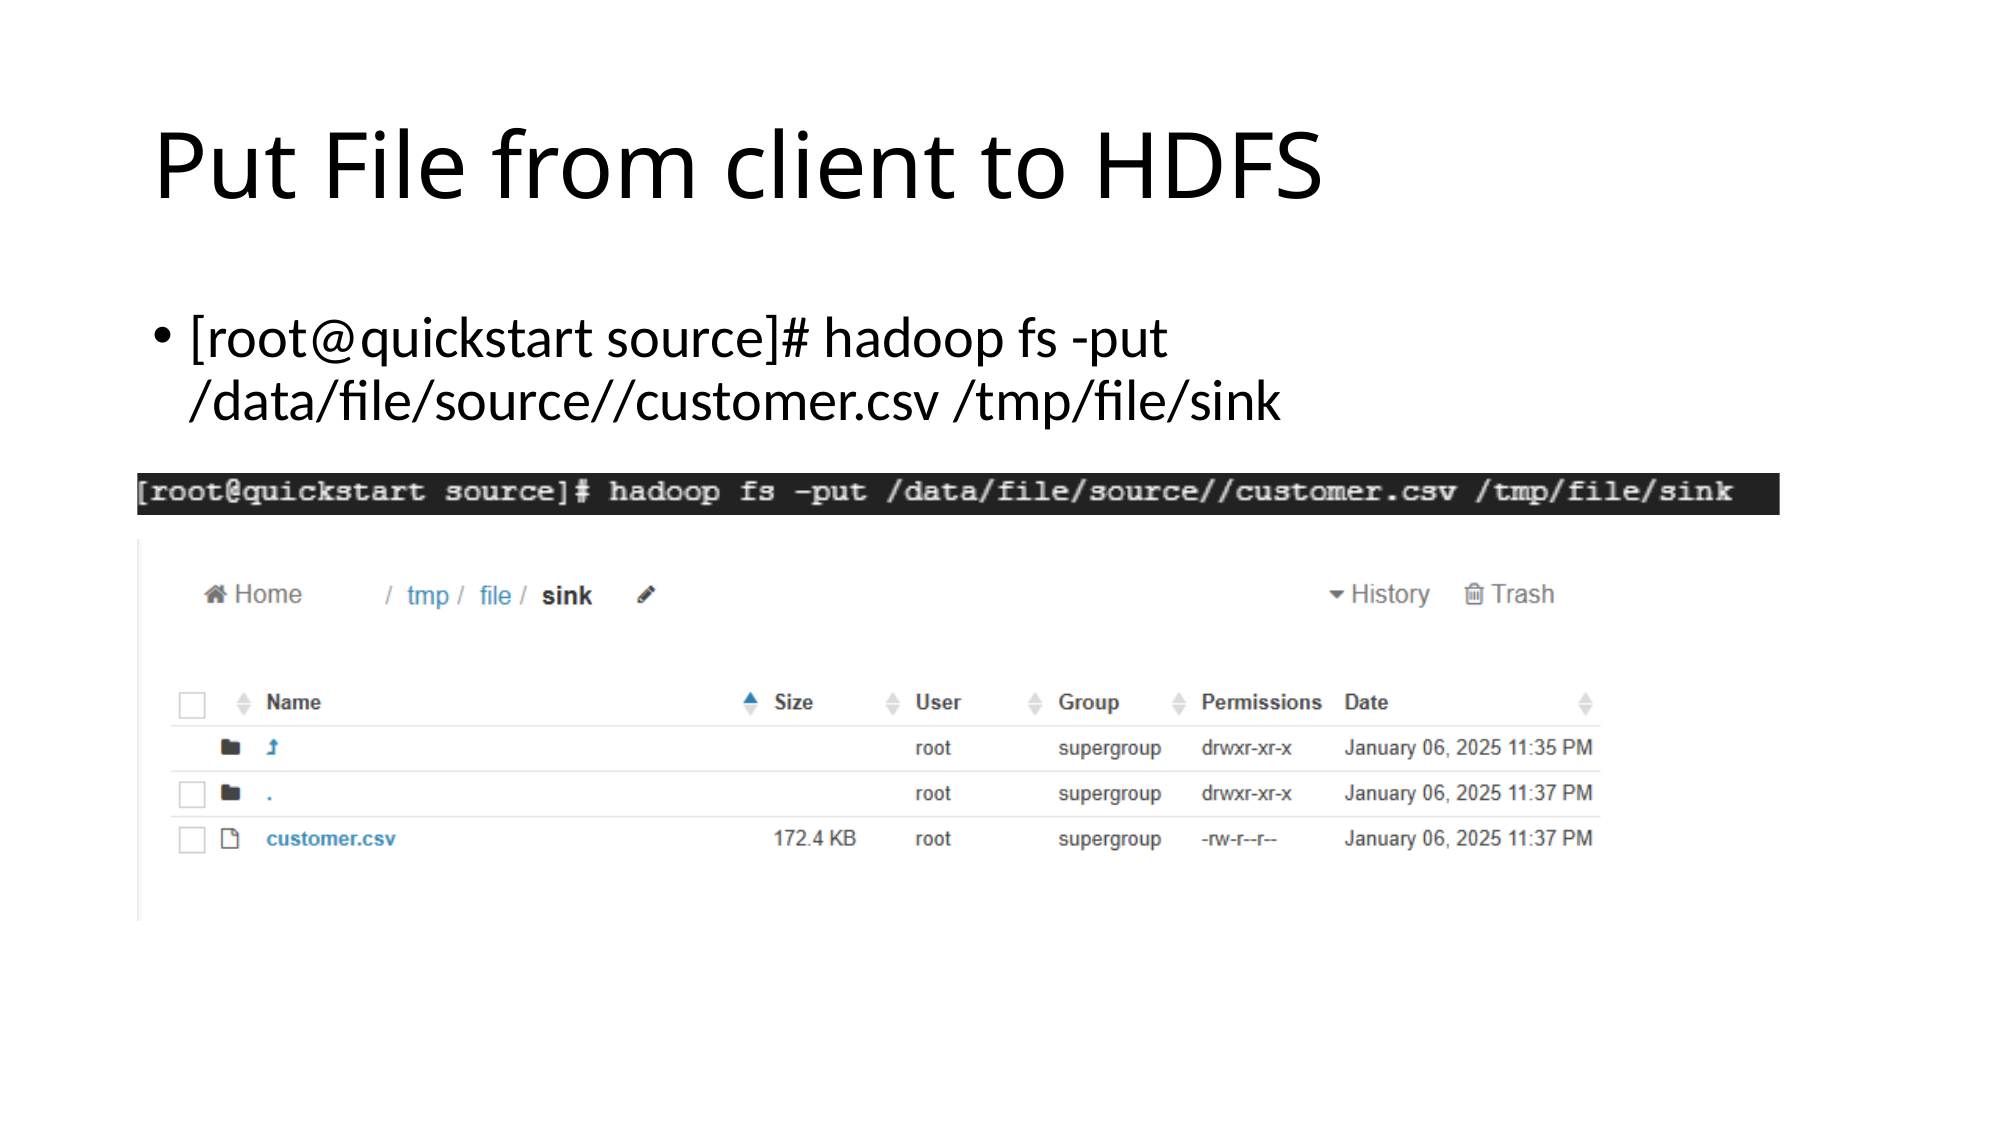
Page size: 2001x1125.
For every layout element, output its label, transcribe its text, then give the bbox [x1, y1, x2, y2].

title Put File from client to HDFS [137, 59, 1863, 278]
picture [137, 473, 1780, 516]
list [root@quickstart source]# hadoop fs -put /data/file/source//customer.csv /tmp/file/sink [137, 299, 1863, 1014]
picture [137, 539, 1607, 921]
